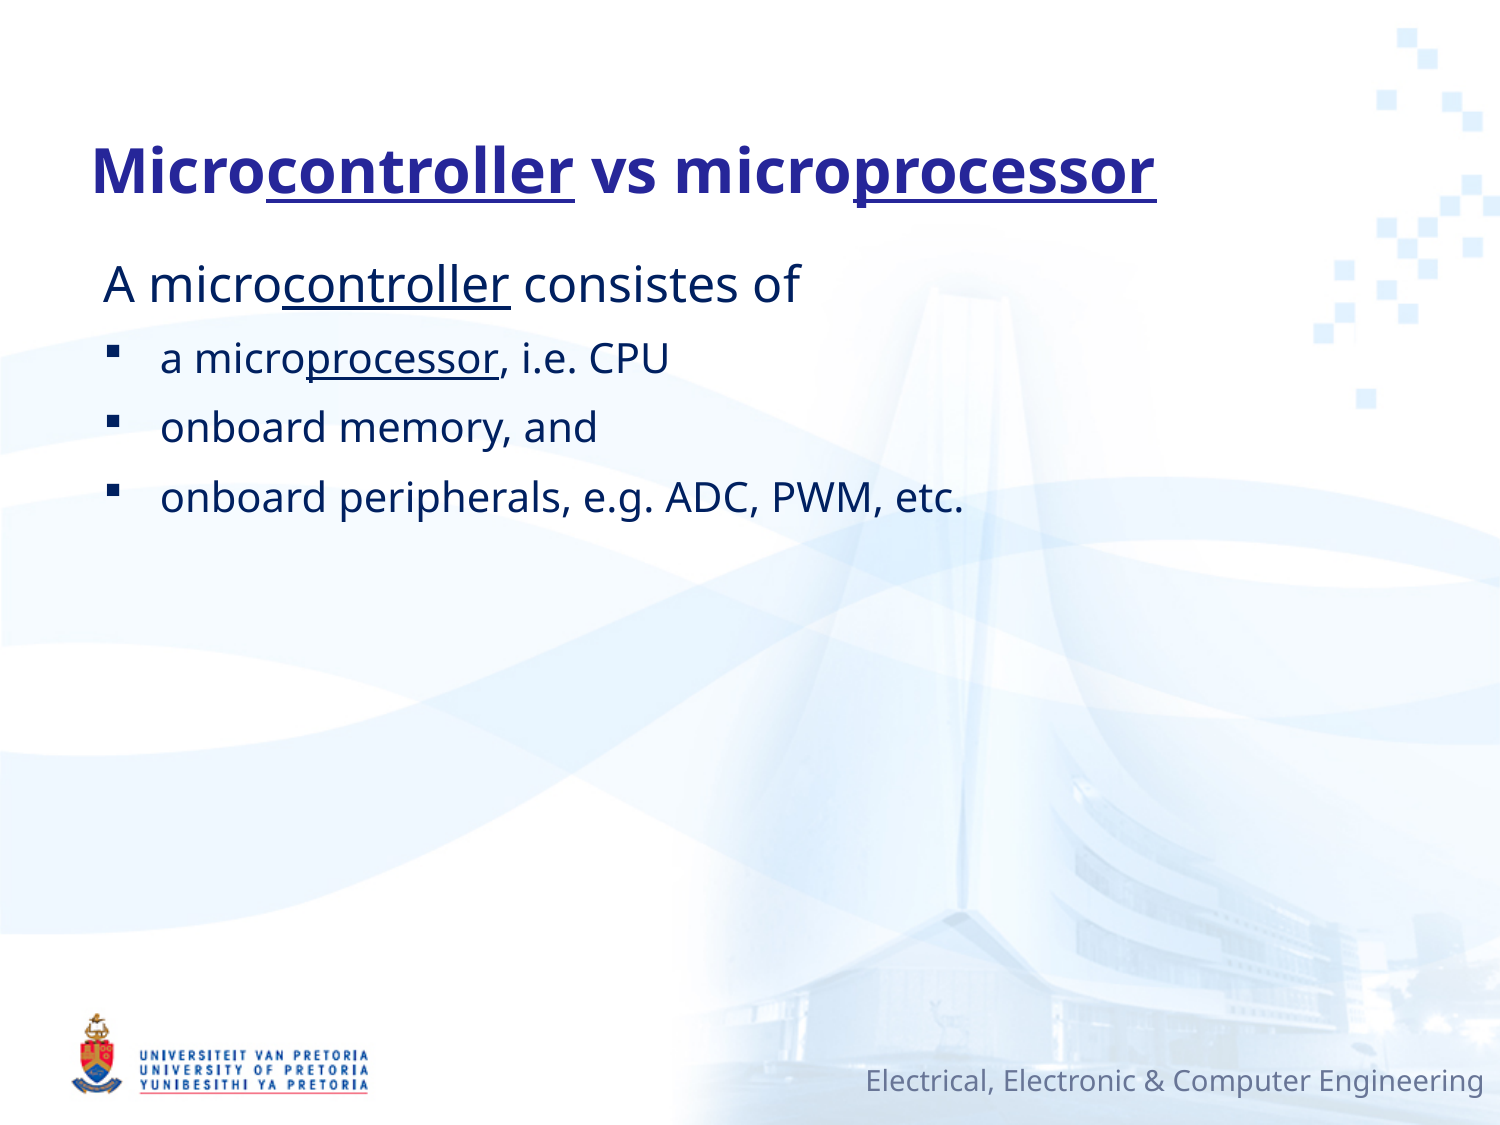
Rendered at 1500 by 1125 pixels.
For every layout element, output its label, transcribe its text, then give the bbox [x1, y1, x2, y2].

title Microcontroller vs microprocessor [75, 75, 1350, 263]
list A microcontroller consistes of a microprocessor, i.e. CPU onboard memory, and onboard peripherals, e.g. ADC, PWM, etc. [88, 236, 1364, 912]
picture [0, 0, 1500, 1125]
